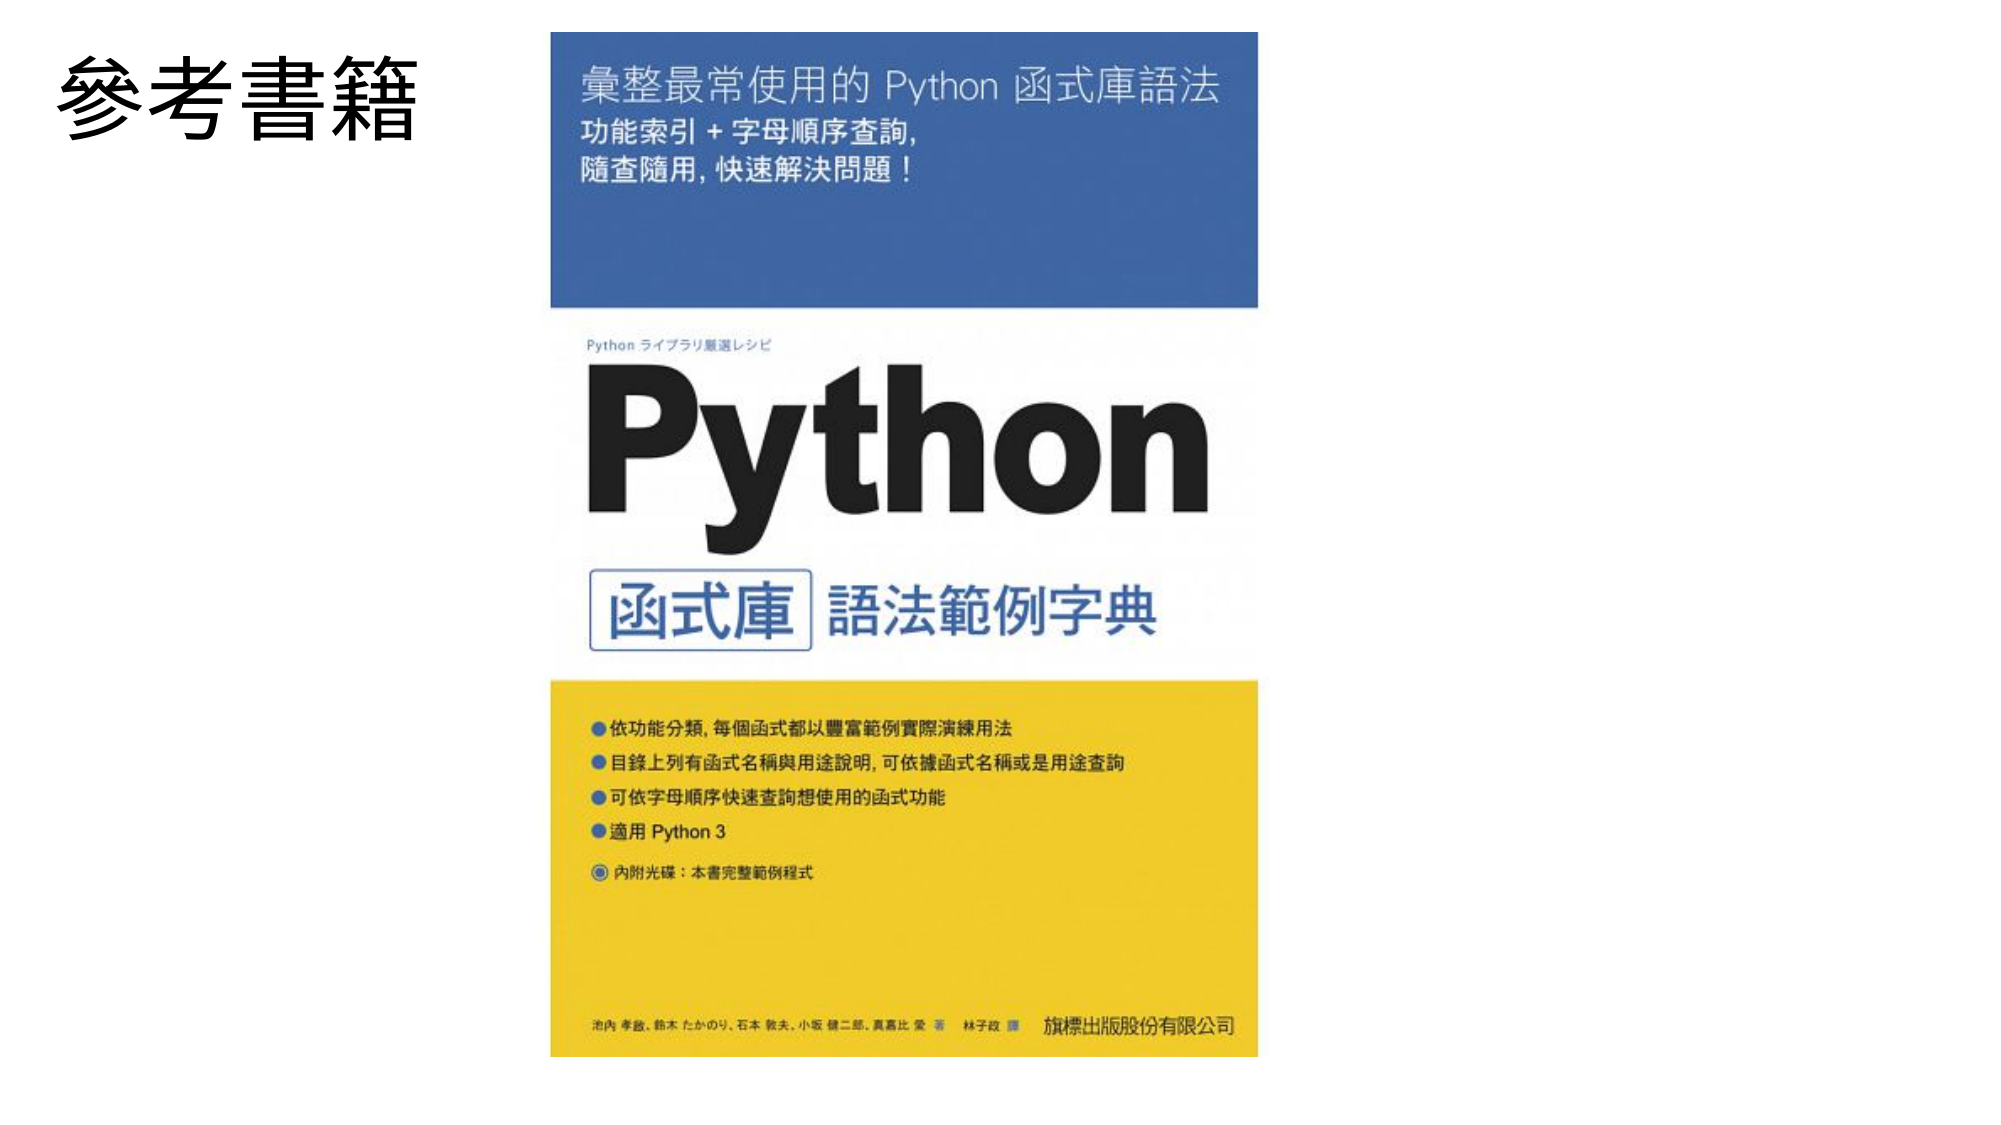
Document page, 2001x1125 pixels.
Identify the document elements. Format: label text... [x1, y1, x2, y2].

title 參考書籍 [38, 32, 486, 175]
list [534, 32, 1271, 1057]
